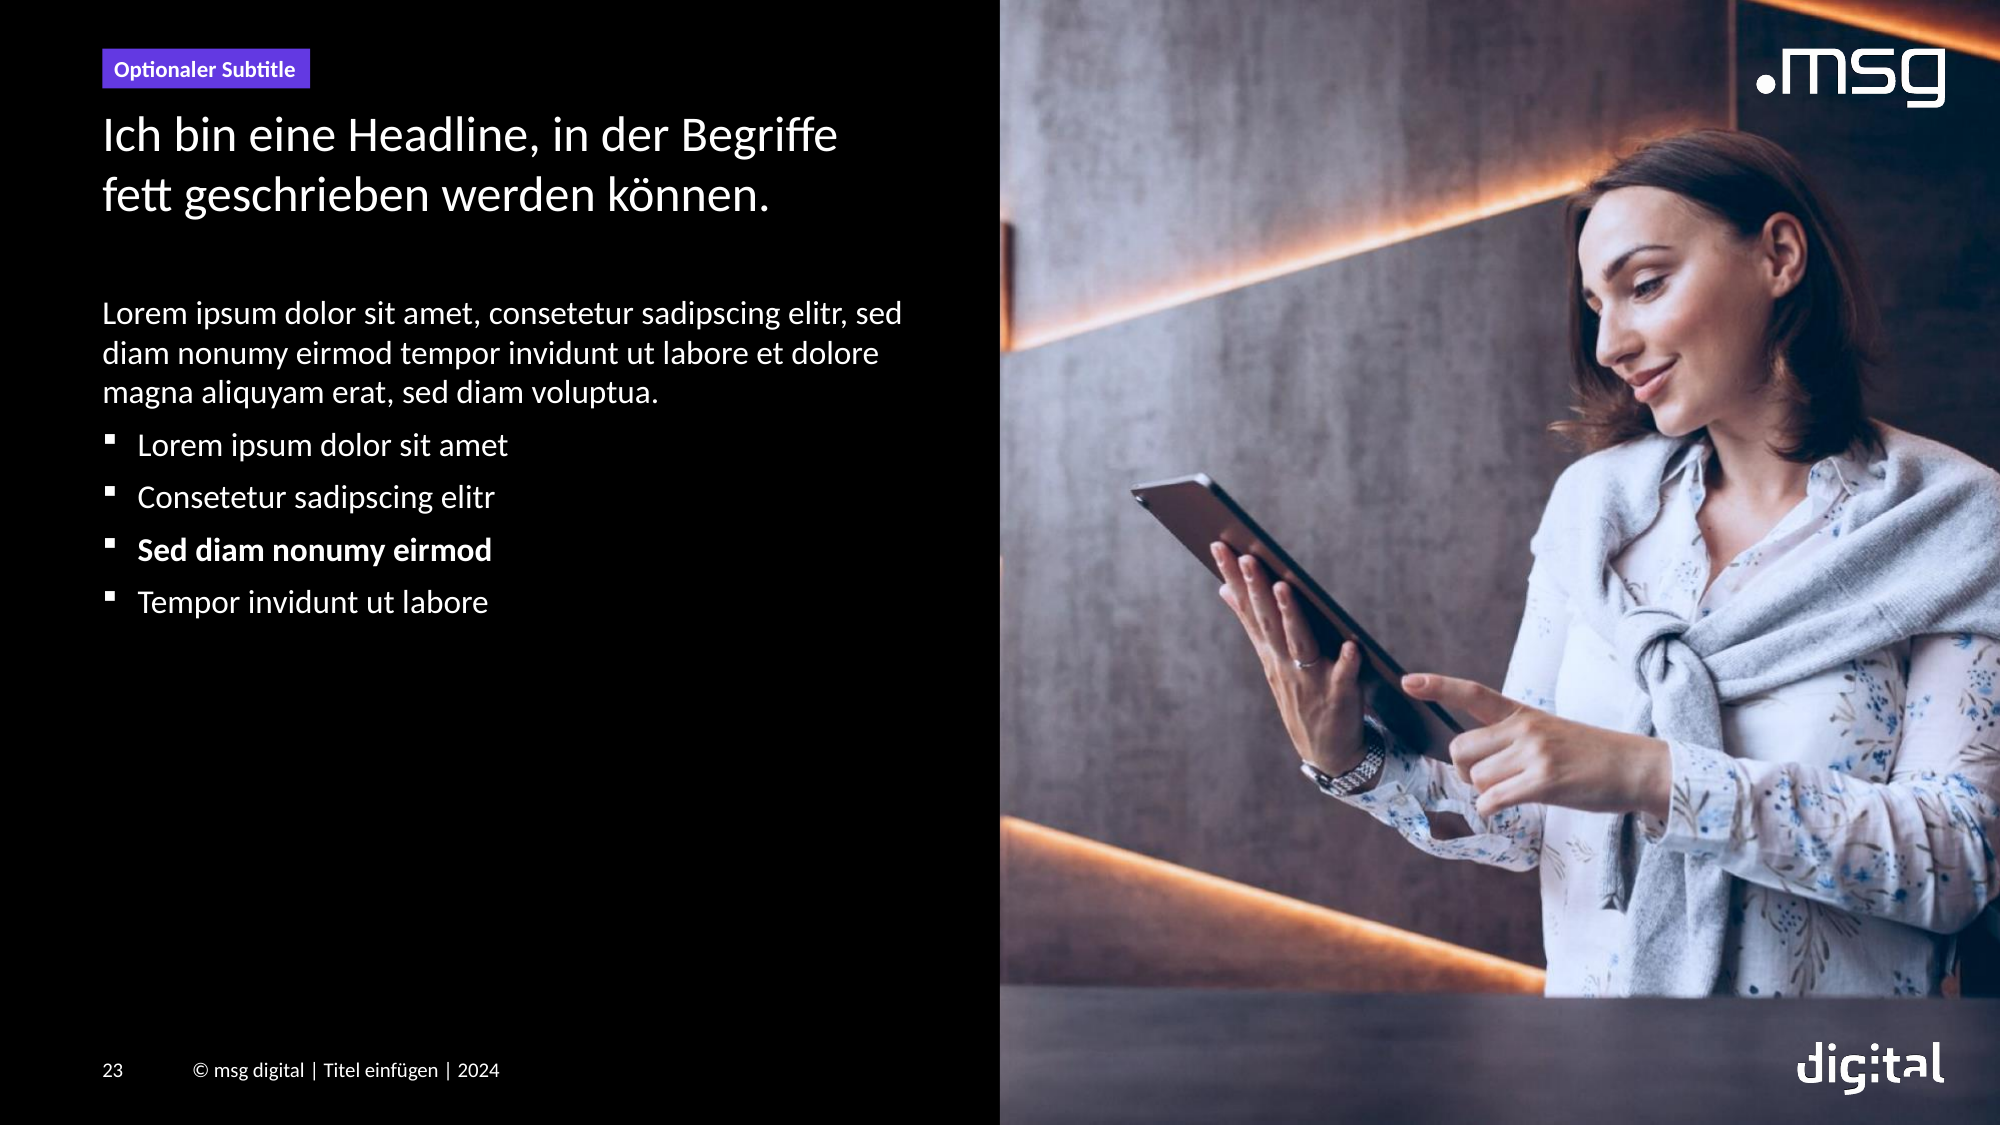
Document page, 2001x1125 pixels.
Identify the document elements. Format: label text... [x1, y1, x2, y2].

list Lorem ipsum dolor sit amet, consetetur sadipscing elitr, sed diam nonumy eirmod tempor invidunt ut labore et dolore magna aliquyam erat, sed diam voluptua. Lorem ipsum dolor sit amet Consetetur sadipscing elitr Sed diam nonumy eirmod Tempor invidunt ut labore [102, 290, 935, 1006]
slide_number 23 [102, 1057, 169, 1083]
list Optionaler Subtitle [102, 48, 311, 89]
footer © msg digital | Titel einfügen | 2024 [192, 1057, 935, 1083]
picture [999, 0, 2000, 1125]
title Ich bin eine Headline, in der Begriffe fett geschrieben werden können. [102, 101, 935, 223]
